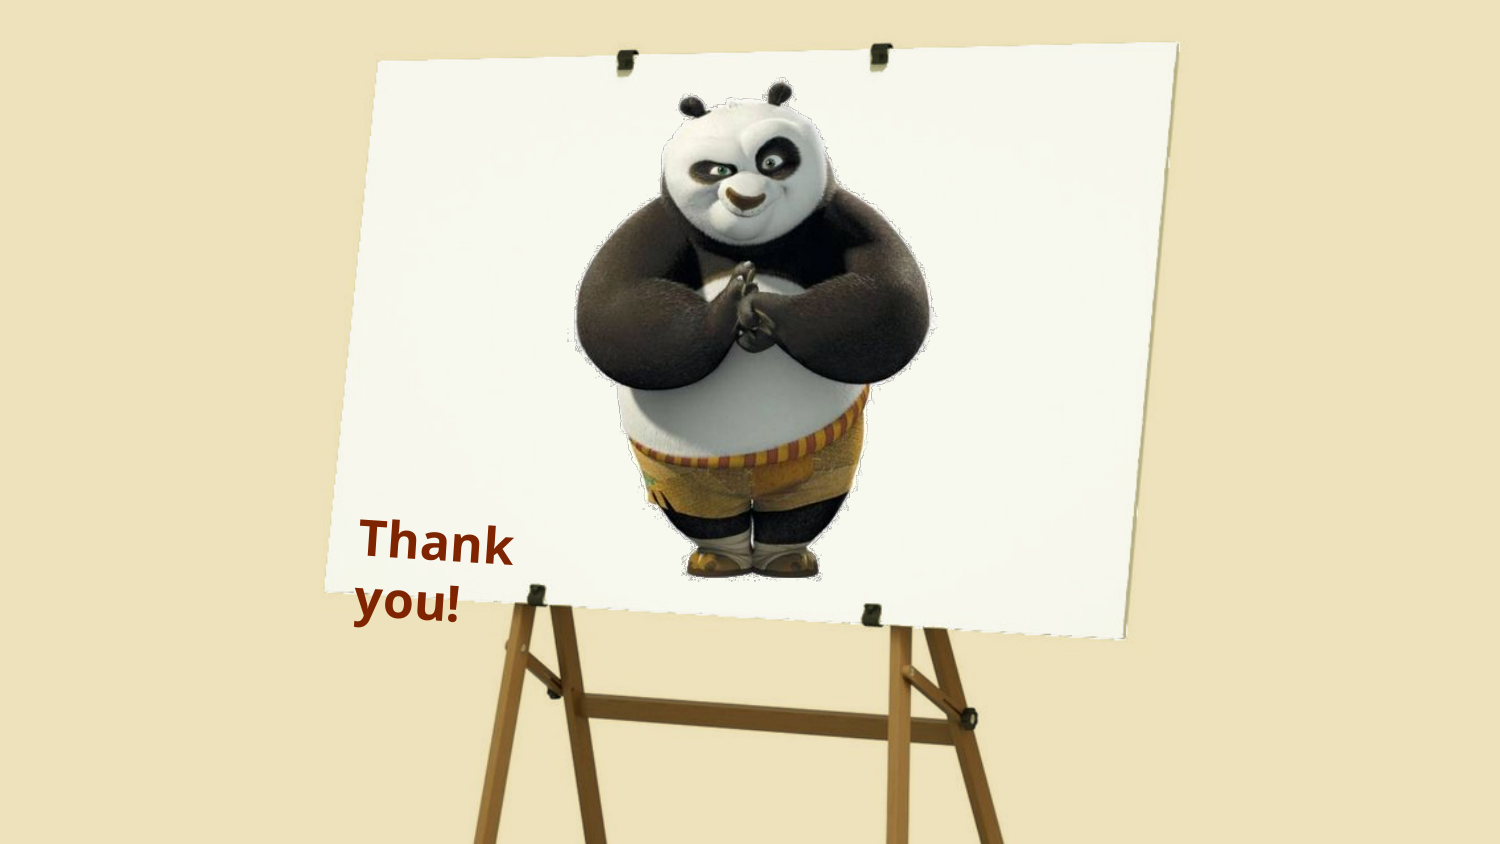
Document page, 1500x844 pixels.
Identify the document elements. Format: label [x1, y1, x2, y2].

picture [90, 19, 1410, 844]
